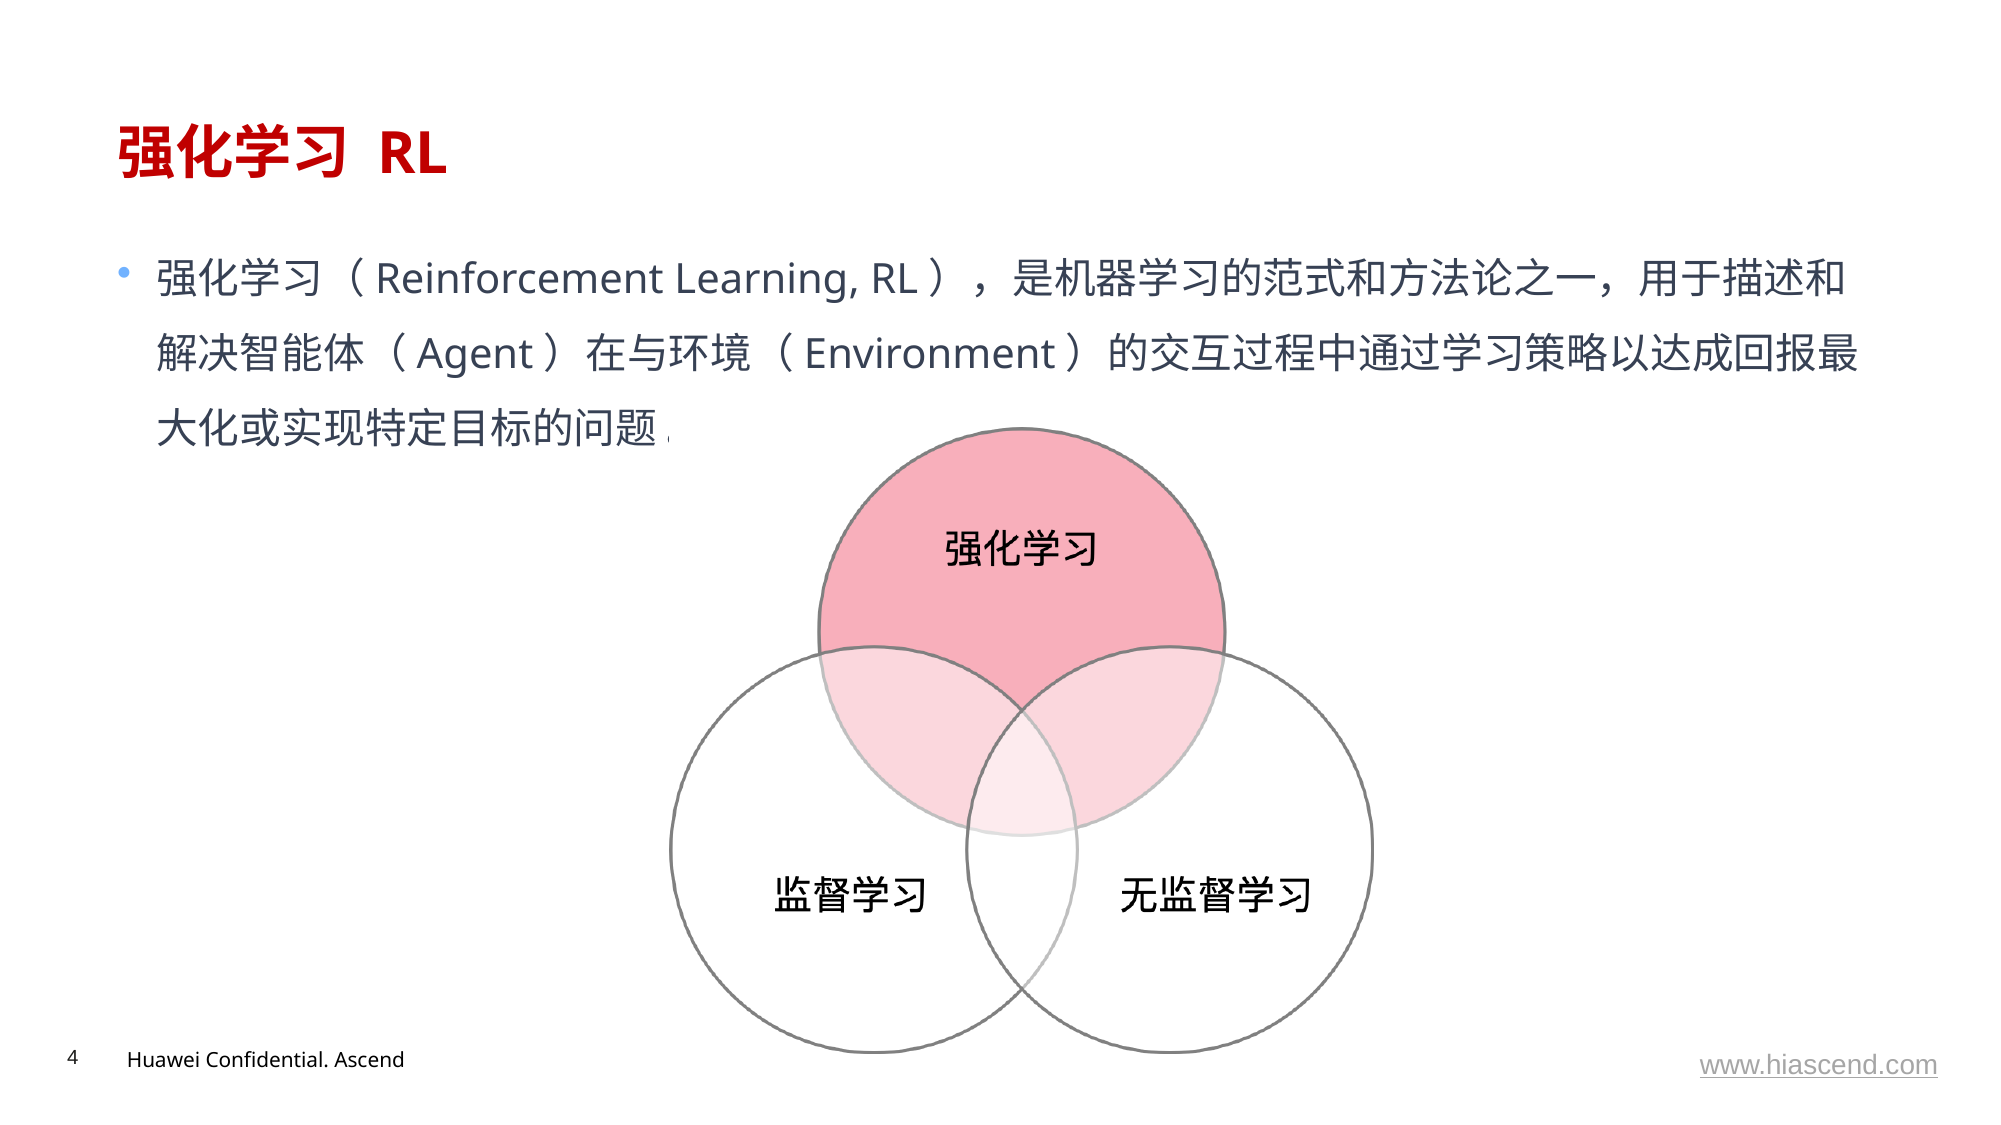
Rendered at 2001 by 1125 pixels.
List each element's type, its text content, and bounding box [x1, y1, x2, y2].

picture [669, 426, 1374, 1054]
list 强化学习（Reinforcement Learning, RL），是机器学习的范式和方法论之一，用于描述和解决智能体（Agent）在与环境（Environment）的交互过程中通过学习策略以达成回报最大化或实现特定目标的问题 。 [102, 219, 1901, 1024]
title 强化学习 RL [102, 101, 1901, 199]
